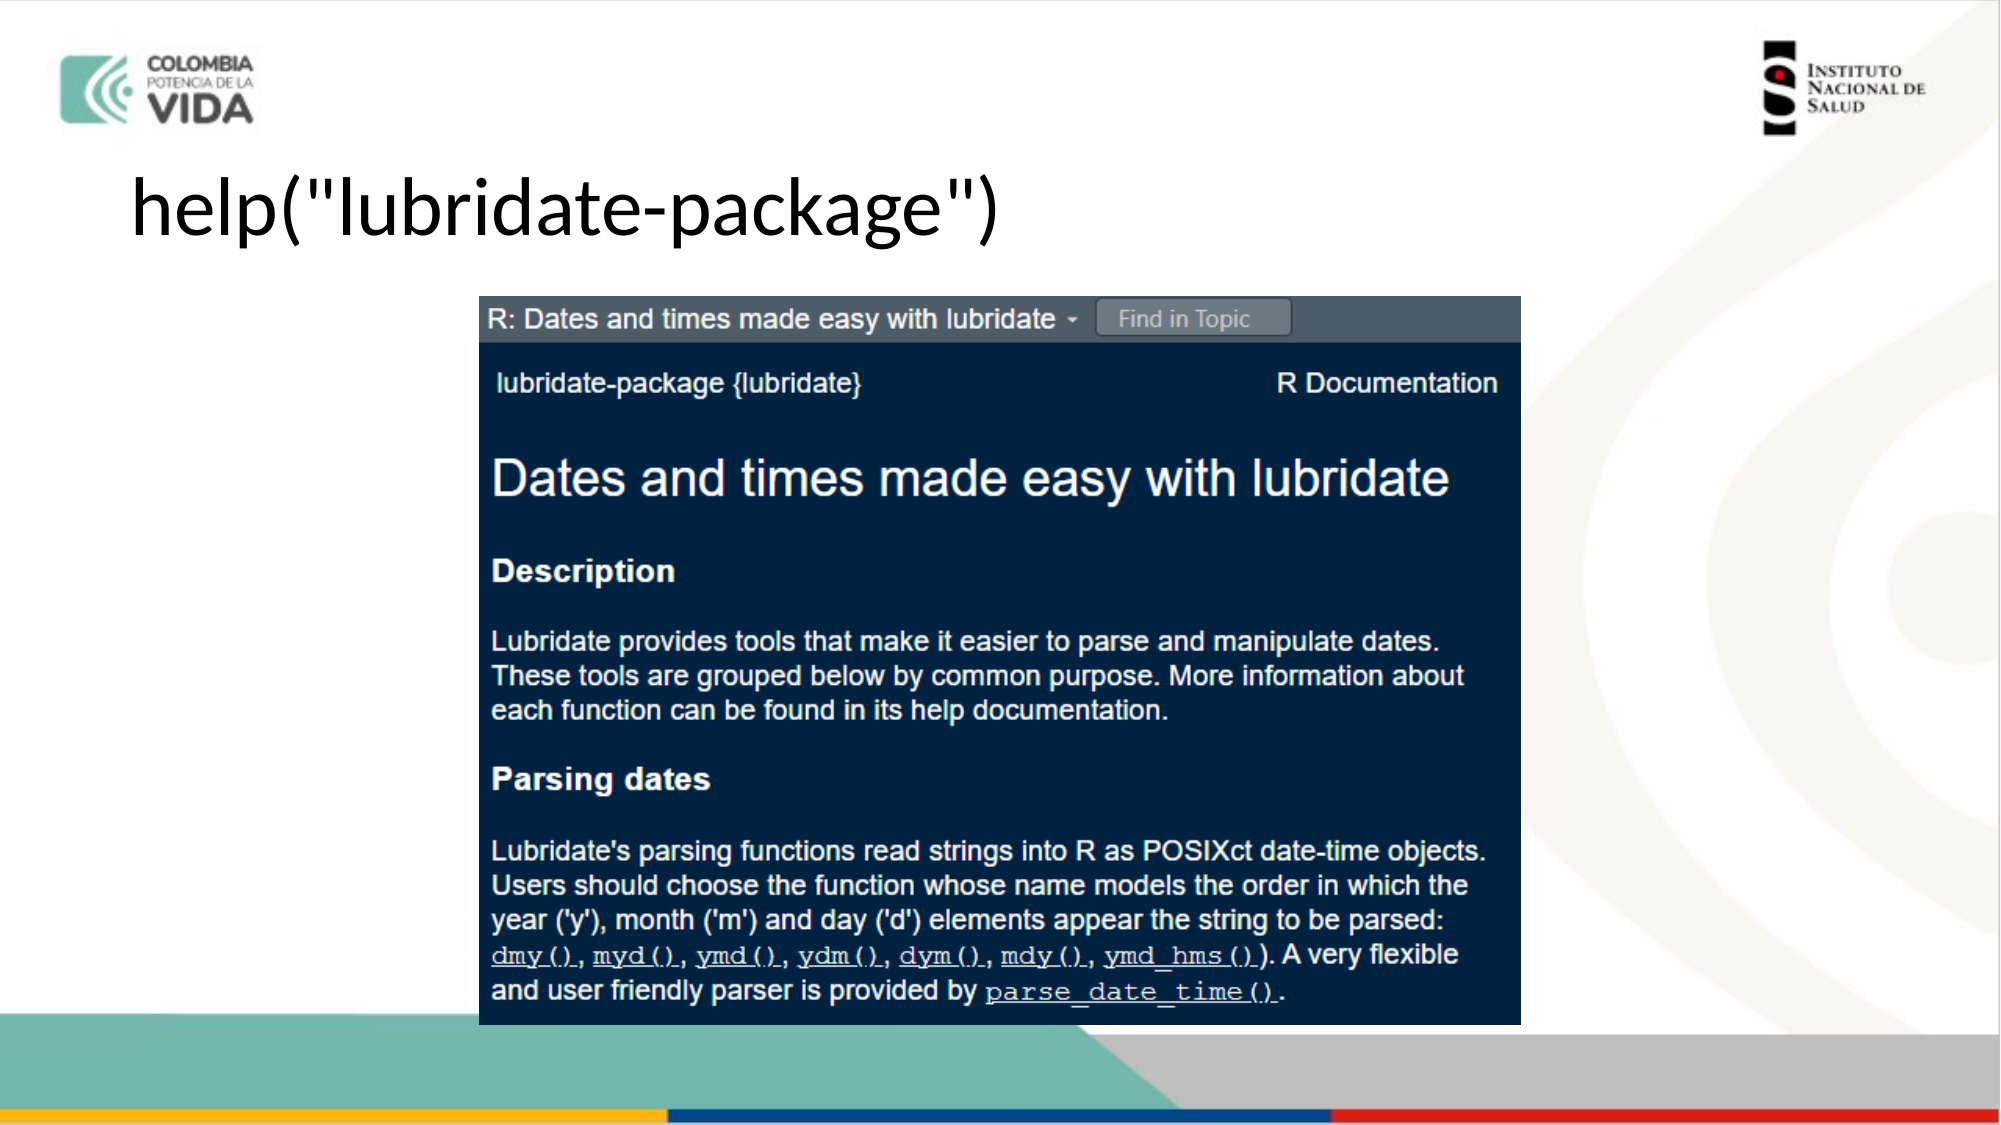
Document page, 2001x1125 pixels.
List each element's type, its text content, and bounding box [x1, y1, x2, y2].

text_box help("lubridate-package") [116, 144, 1987, 260]
picture [0, 0, 2001, 1125]
